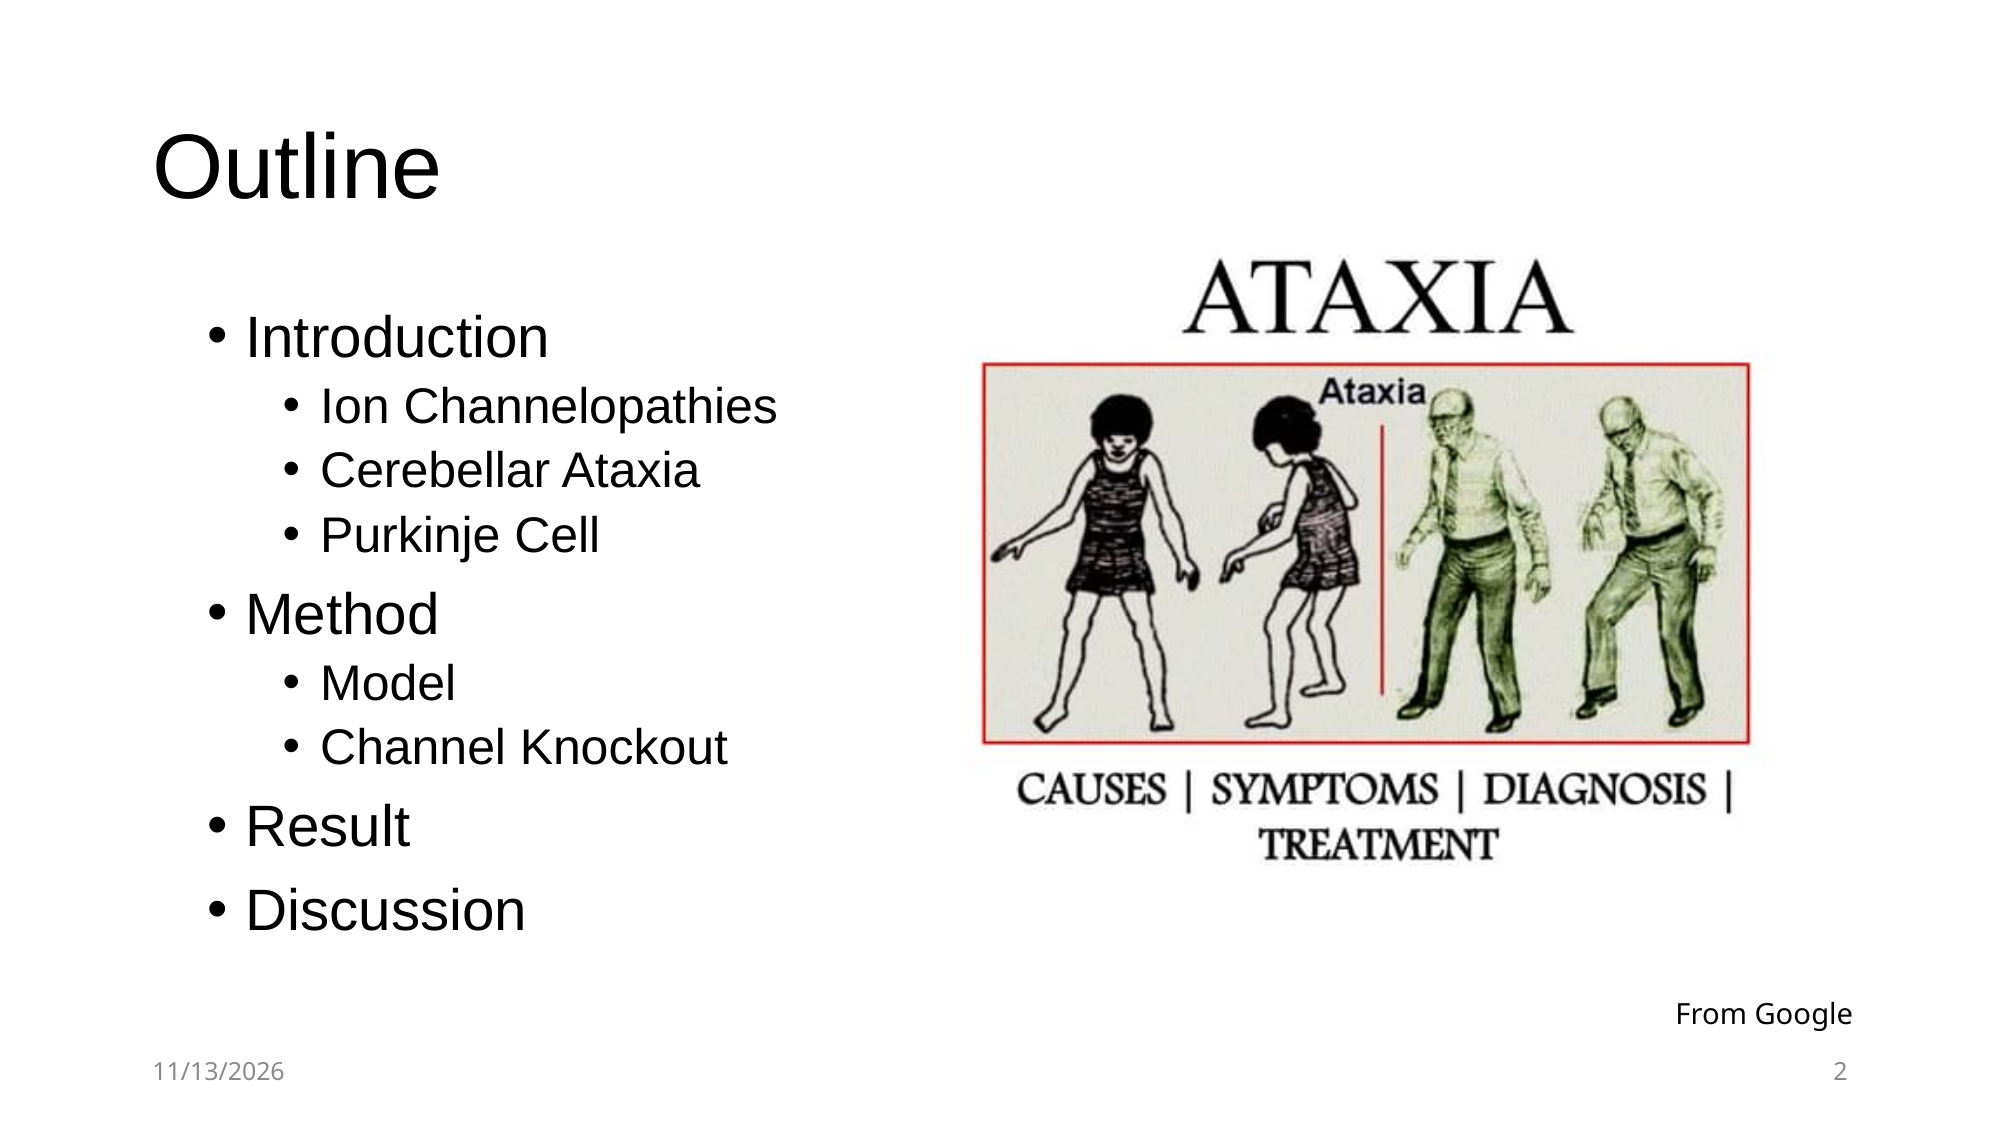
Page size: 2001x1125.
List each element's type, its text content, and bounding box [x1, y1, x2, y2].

text_box From Google [1660, 987, 1869, 1038]
slide_number 2 [1412, 1042, 1863, 1103]
list Introduction Ion Channelopathies Cerebellar Ataxia Purkinje Cell Method Model Channel Knockout Result Discussion [192, 299, 1918, 1014]
title Outline [137, 59, 1863, 278]
picture [822, 216, 1936, 909]
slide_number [137, 1042, 588, 1103]
